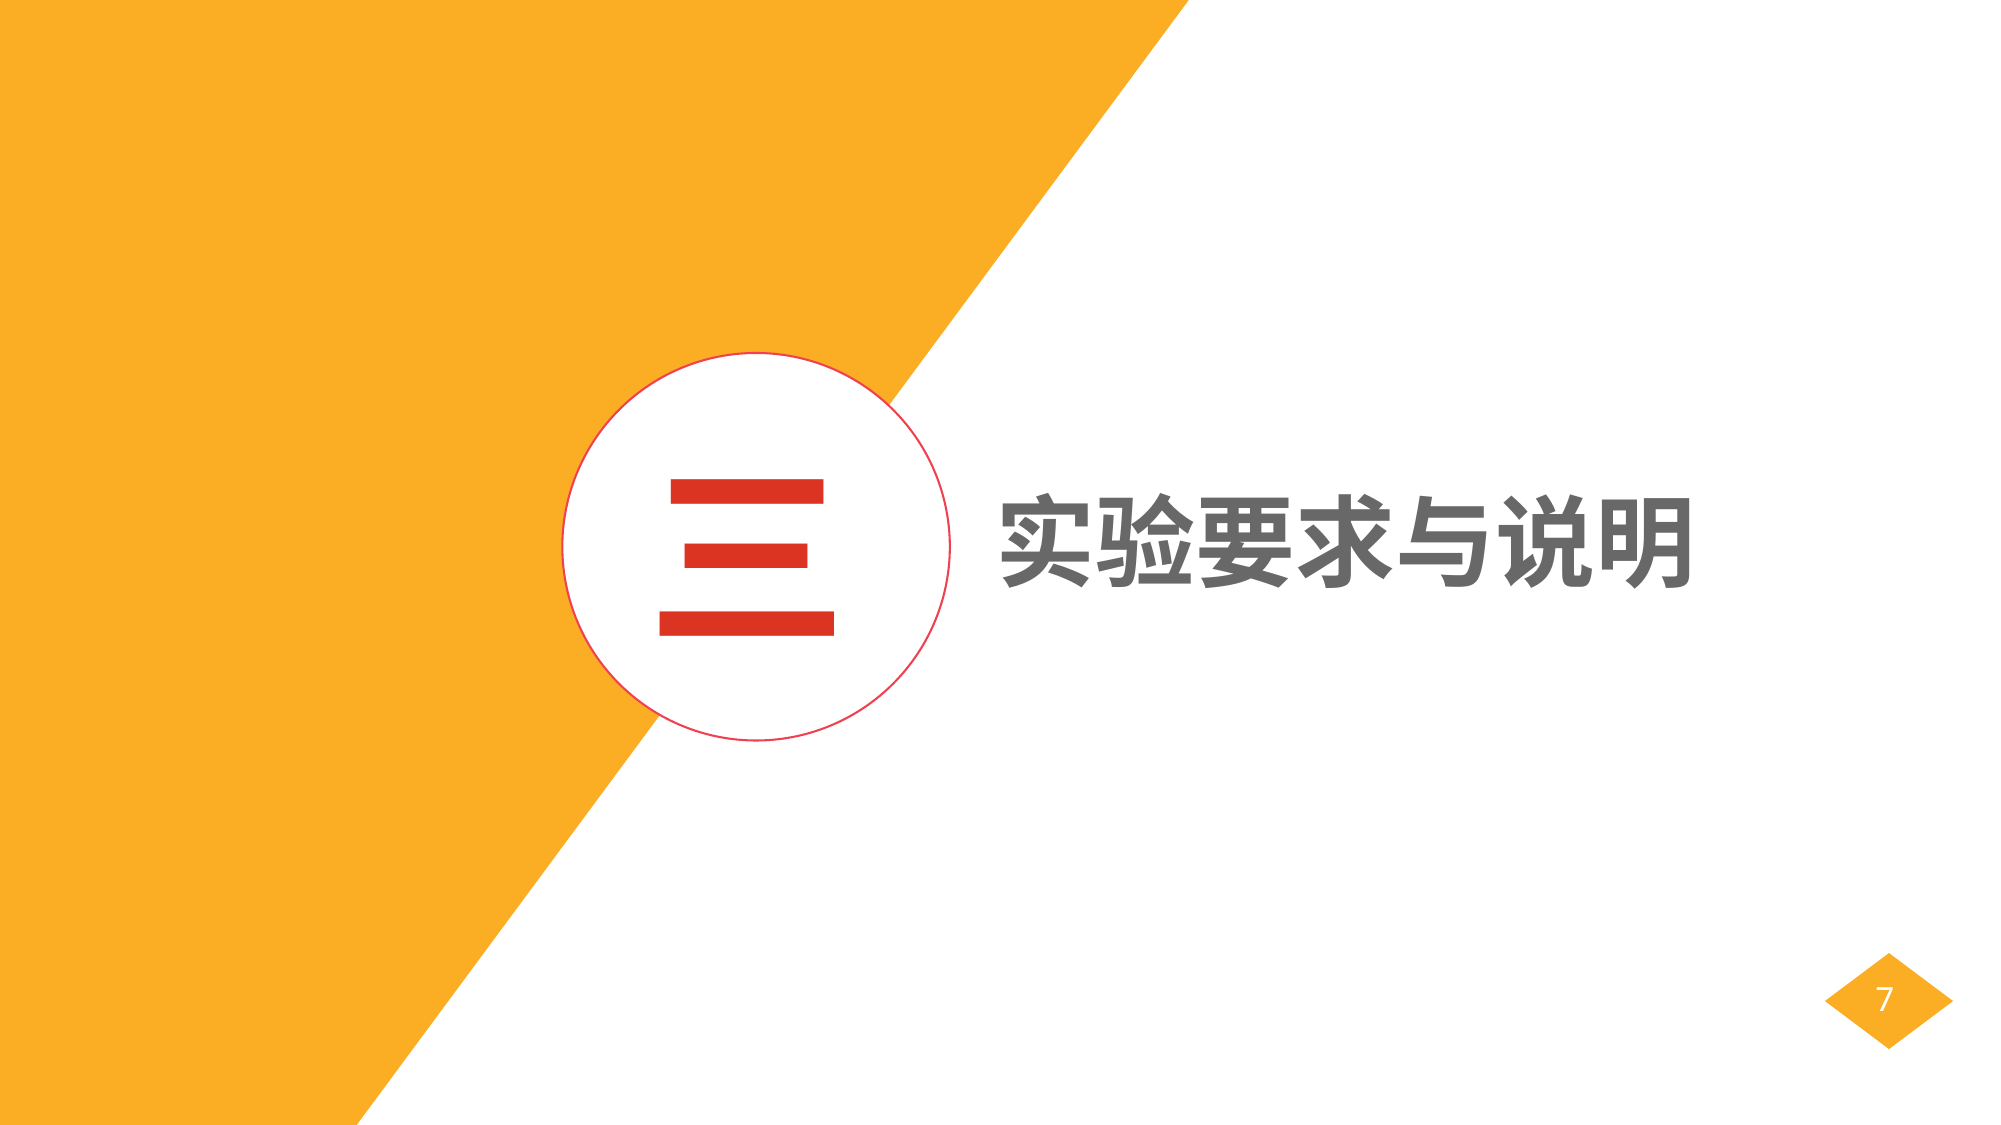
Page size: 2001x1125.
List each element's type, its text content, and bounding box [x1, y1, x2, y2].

text_box 实验要求与说明 [980, 471, 1824, 607]
text_box [0, 0, 1189, 1125]
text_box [562, 352, 950, 741]
